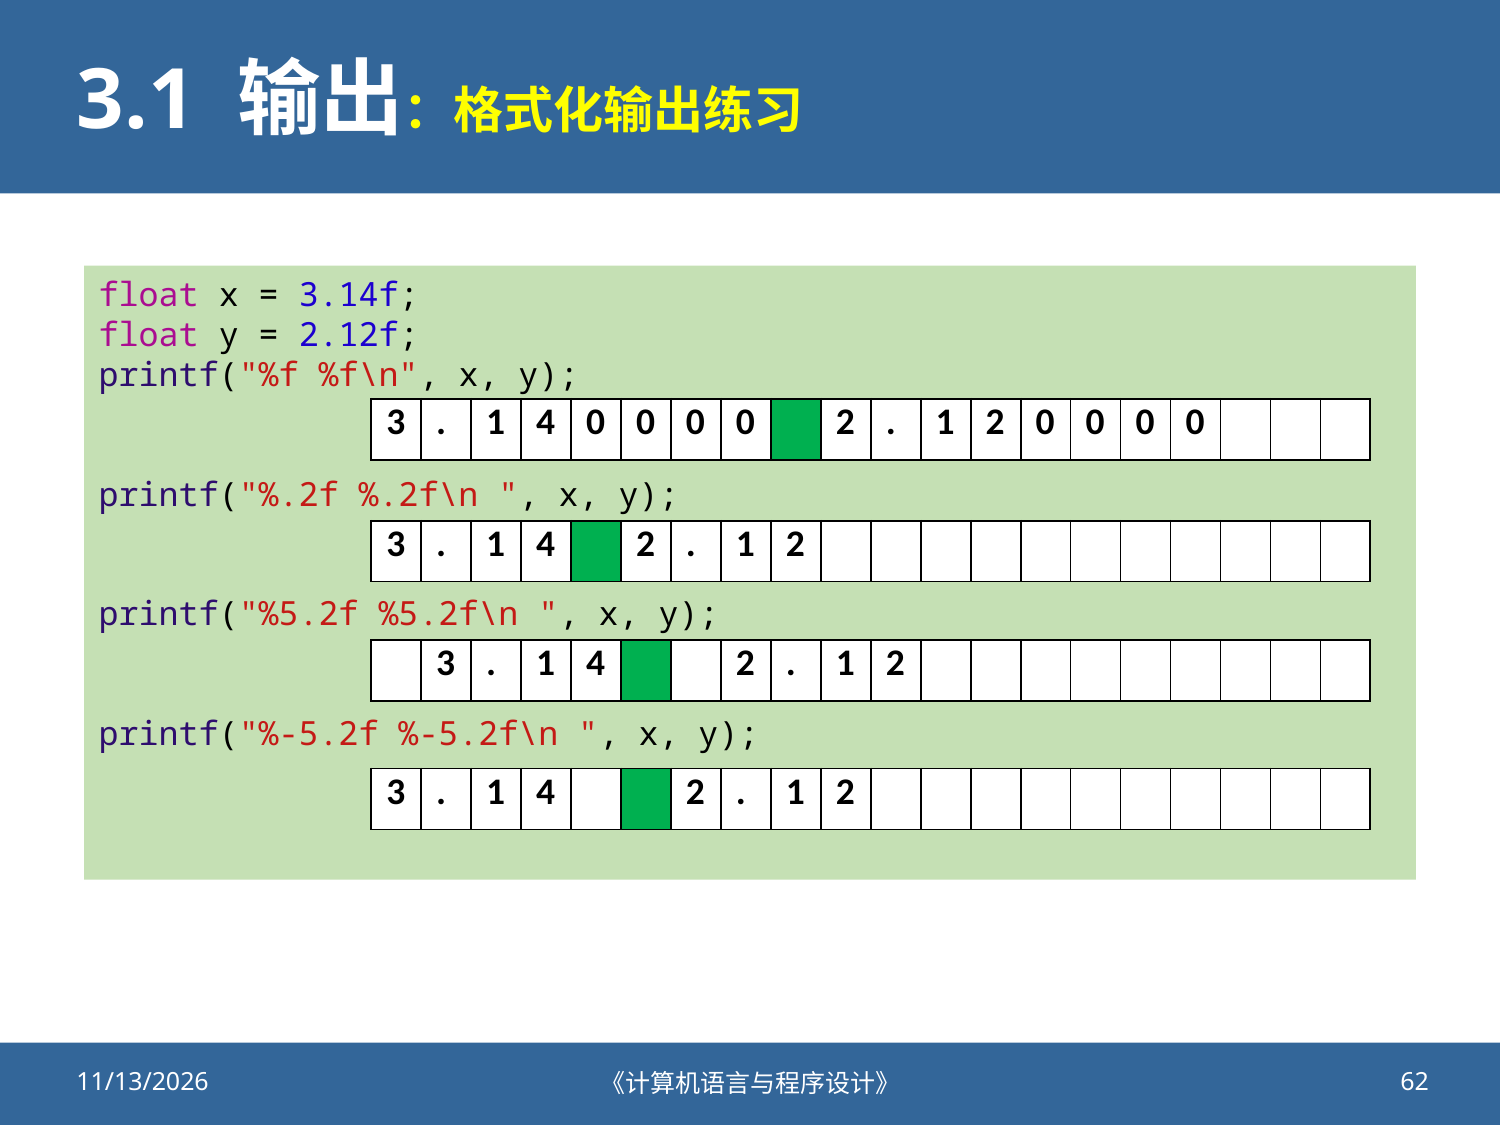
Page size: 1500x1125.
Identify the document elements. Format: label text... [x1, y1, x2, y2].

table_header 1 [472, 769, 520, 829]
table_header 4 [572, 641, 620, 700]
table_header . [422, 522, 470, 581]
table_header [622, 769, 670, 829]
table_header 0 [572, 400, 620, 459]
table_header [972, 522, 1020, 581]
table_header 3 [372, 400, 420, 459]
table_header [1171, 641, 1220, 700]
table_header [922, 522, 970, 581]
table_header [1271, 522, 1320, 581]
table_header [922, 769, 970, 829]
table_header [1071, 769, 1120, 829]
table_header . [722, 769, 770, 829]
table_header 1 [472, 522, 520, 581]
table_header 3 [372, 769, 420, 829]
table_header [1321, 522, 1369, 581]
text_box float x = 3.14f; float y = 2.12f; printf("%f %f\n", x, y); printf("%.2f %.2f\n ", x, y); printf("%5.2f %5.2f\n ", x, y); printf("%-5.2f %-5.2f\n ", x, y); [84, 265, 1416, 880]
table_header [1171, 769, 1220, 829]
table_header 2 [822, 769, 870, 829]
table_header 2 [822, 400, 870, 459]
table_header [572, 522, 620, 581]
table_header [572, 769, 620, 829]
table_header [672, 641, 720, 700]
table_header [872, 769, 920, 829]
table_header 1 [772, 769, 820, 829]
table_header [922, 641, 970, 700]
table_header 4 [522, 769, 570, 829]
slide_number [61, 1052, 422, 1113]
table_header [1022, 522, 1070, 581]
table_header 1 [722, 522, 770, 581]
table_header [1221, 400, 1270, 459]
table_header . [672, 522, 720, 581]
table_header 1 [522, 641, 570, 700]
footer 《计算机语言与程序设计》 [480, 1052, 1021, 1113]
table_header [372, 641, 420, 700]
table_header 4 [522, 400, 570, 459]
table_header [972, 641, 1020, 700]
table_header [1121, 641, 1170, 700]
table_header 2 [622, 522, 670, 581]
table_header 0 [1121, 400, 1170, 459]
table_header . [422, 769, 470, 829]
table_header 0 [1171, 400, 1220, 459]
table_header 0 [1071, 400, 1120, 459]
table_header [1121, 522, 1170, 581]
table_header [1171, 522, 1220, 581]
table_header [1121, 769, 1170, 829]
table_header [622, 641, 670, 700]
table_header [1321, 769, 1369, 829]
table_header 3 [422, 641, 470, 700]
table_header [772, 400, 820, 459]
table_header . [772, 641, 820, 700]
table_header 0 [672, 400, 720, 459]
table_header 2 [672, 769, 720, 829]
table_header [822, 522, 870, 581]
table_header [1071, 641, 1120, 700]
table_header 2 [722, 641, 770, 700]
table_header . [872, 400, 920, 459]
table_header [1071, 522, 1120, 581]
table_header [1271, 769, 1320, 829]
table_header [1321, 641, 1369, 700]
table_header 0 [622, 400, 670, 459]
table_header 0 [1022, 400, 1070, 459]
table_header [1271, 641, 1320, 700]
title 3.1 输出：格式化输出练习 [61, 27, 1441, 177]
table_header [972, 769, 1020, 829]
table_header 2 [972, 400, 1020, 459]
table_header [1221, 769, 1270, 829]
table_header [1022, 641, 1070, 700]
table_header [1221, 522, 1270, 581]
table_header [1321, 400, 1369, 459]
table_header 4 [522, 522, 570, 581]
table_header . [472, 641, 520, 700]
table_header [1022, 769, 1070, 829]
table_header [1271, 400, 1320, 459]
table_header 3 [372, 522, 420, 581]
slide_number 62 [1084, 1052, 1444, 1113]
table_header . [422, 400, 470, 459]
table_header 2 [772, 522, 820, 581]
table_header 2 [872, 641, 920, 700]
table_header 1 [822, 641, 870, 700]
table_header 0 [722, 400, 770, 459]
table_header 1 [922, 400, 970, 459]
table_header [1221, 641, 1270, 700]
table_header 1 [472, 400, 520, 459]
table_header [872, 522, 920, 581]
